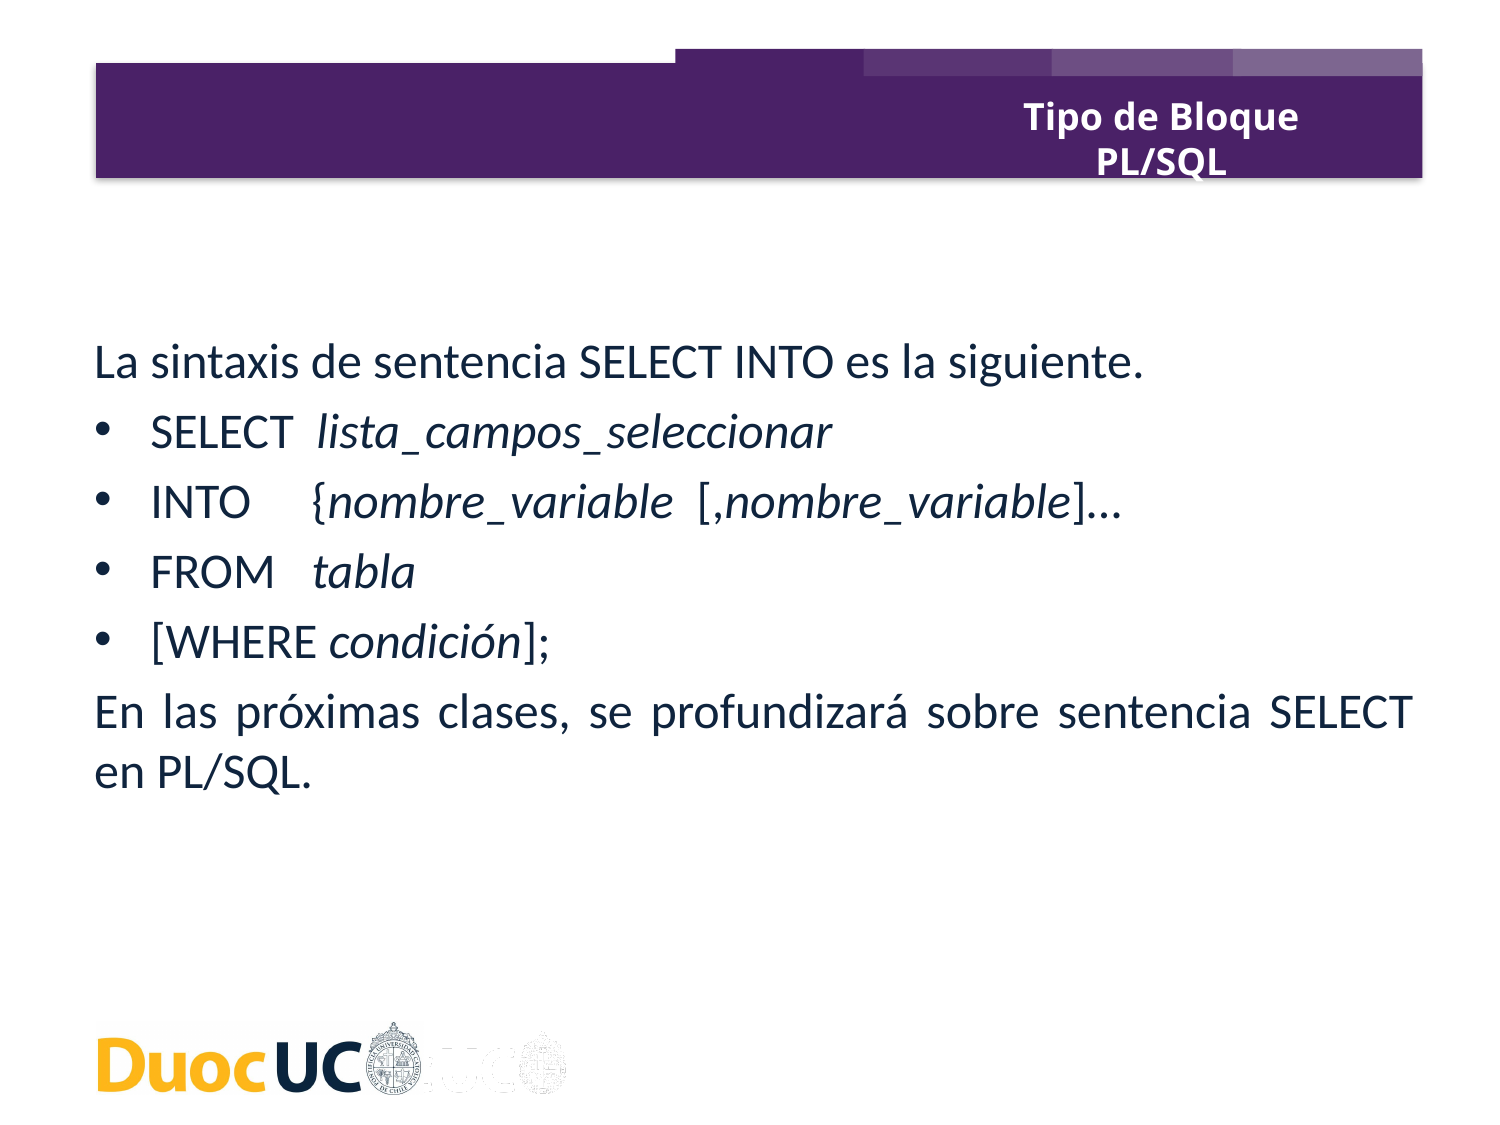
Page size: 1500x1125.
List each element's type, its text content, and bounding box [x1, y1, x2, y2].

picture [96, 1021, 566, 1095]
list La sintaxis de sentencia SELECT INTO es la siguiente. SELECT lista_campos_seleccionar INTO {nombre_variable [,nombre_variable]... FROM tabla [WHERE condición]; En las próximas clases, se profundizará sobre sentencia SELECT en PL/SQL. [79, 320, 1430, 817]
text_box Tipo de Bloque PL/SQL [942, 85, 1381, 191]
